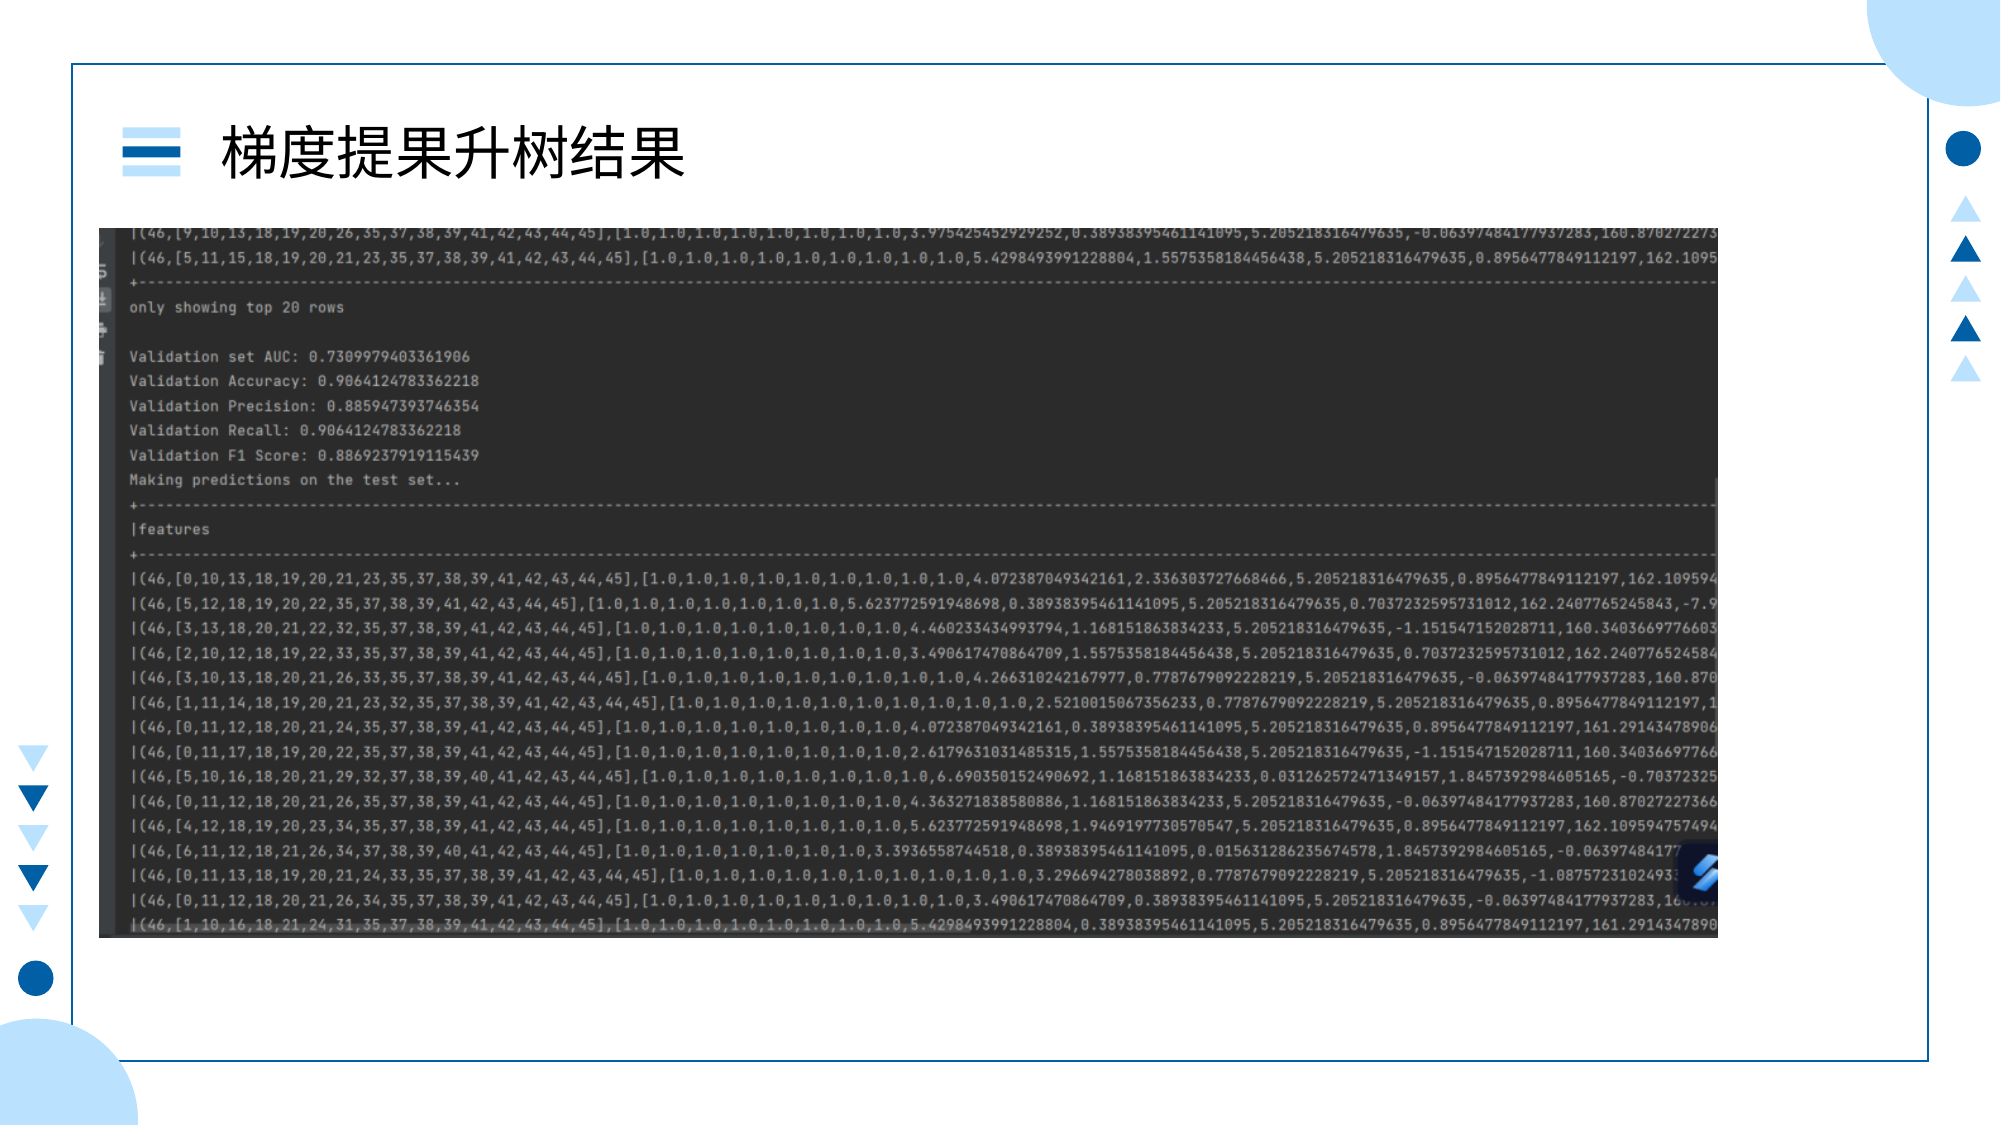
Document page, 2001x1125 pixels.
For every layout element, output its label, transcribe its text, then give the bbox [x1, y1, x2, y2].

picture [98, 228, 1718, 938]
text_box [122, 127, 181, 177]
text_box 梯度提果升树结果 [220, 116, 761, 187]
